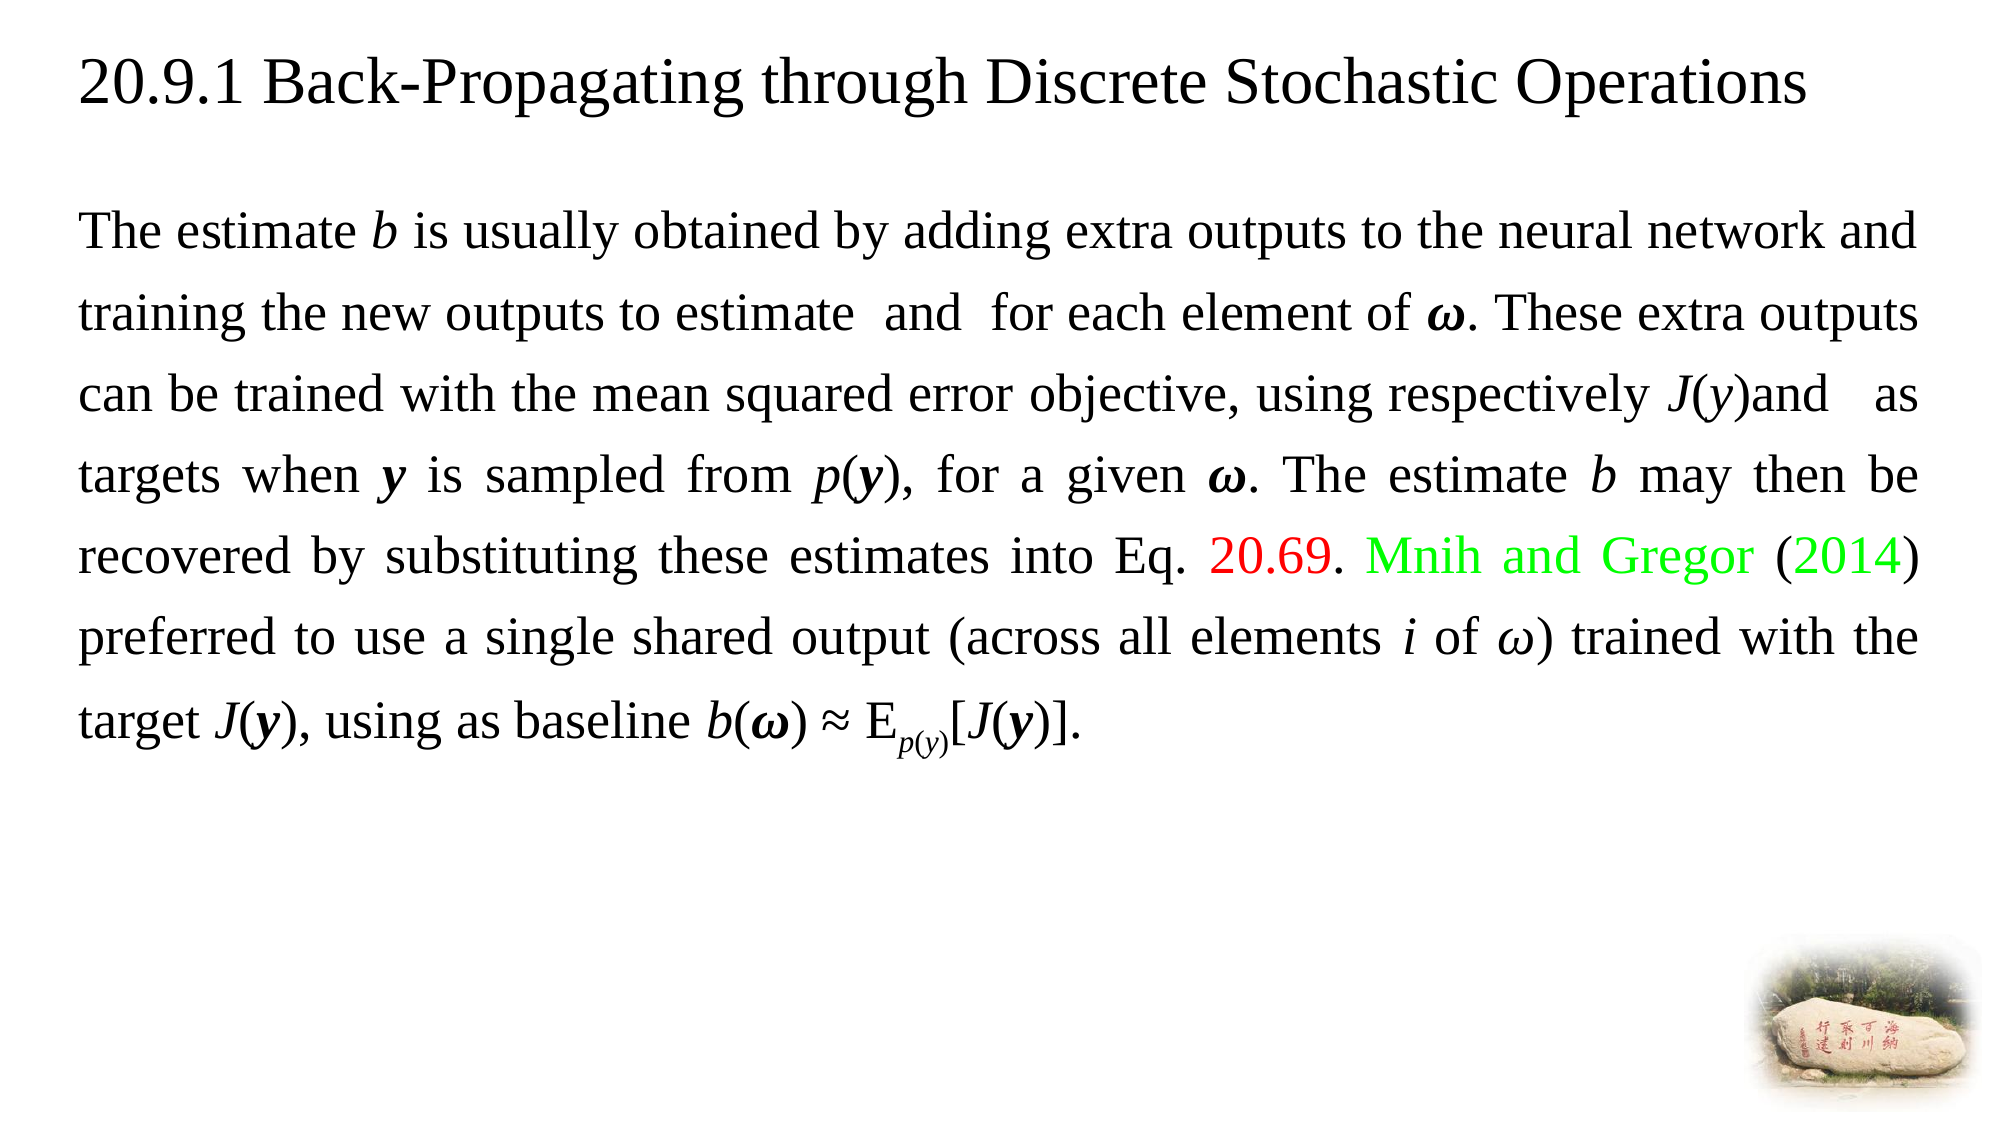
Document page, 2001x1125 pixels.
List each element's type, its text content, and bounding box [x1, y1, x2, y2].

text_box 20.9.1 Back-Propagating through Discrete Stochastic Operations [63, 21, 1839, 142]
picture [1744, 930, 1985, 1112]
